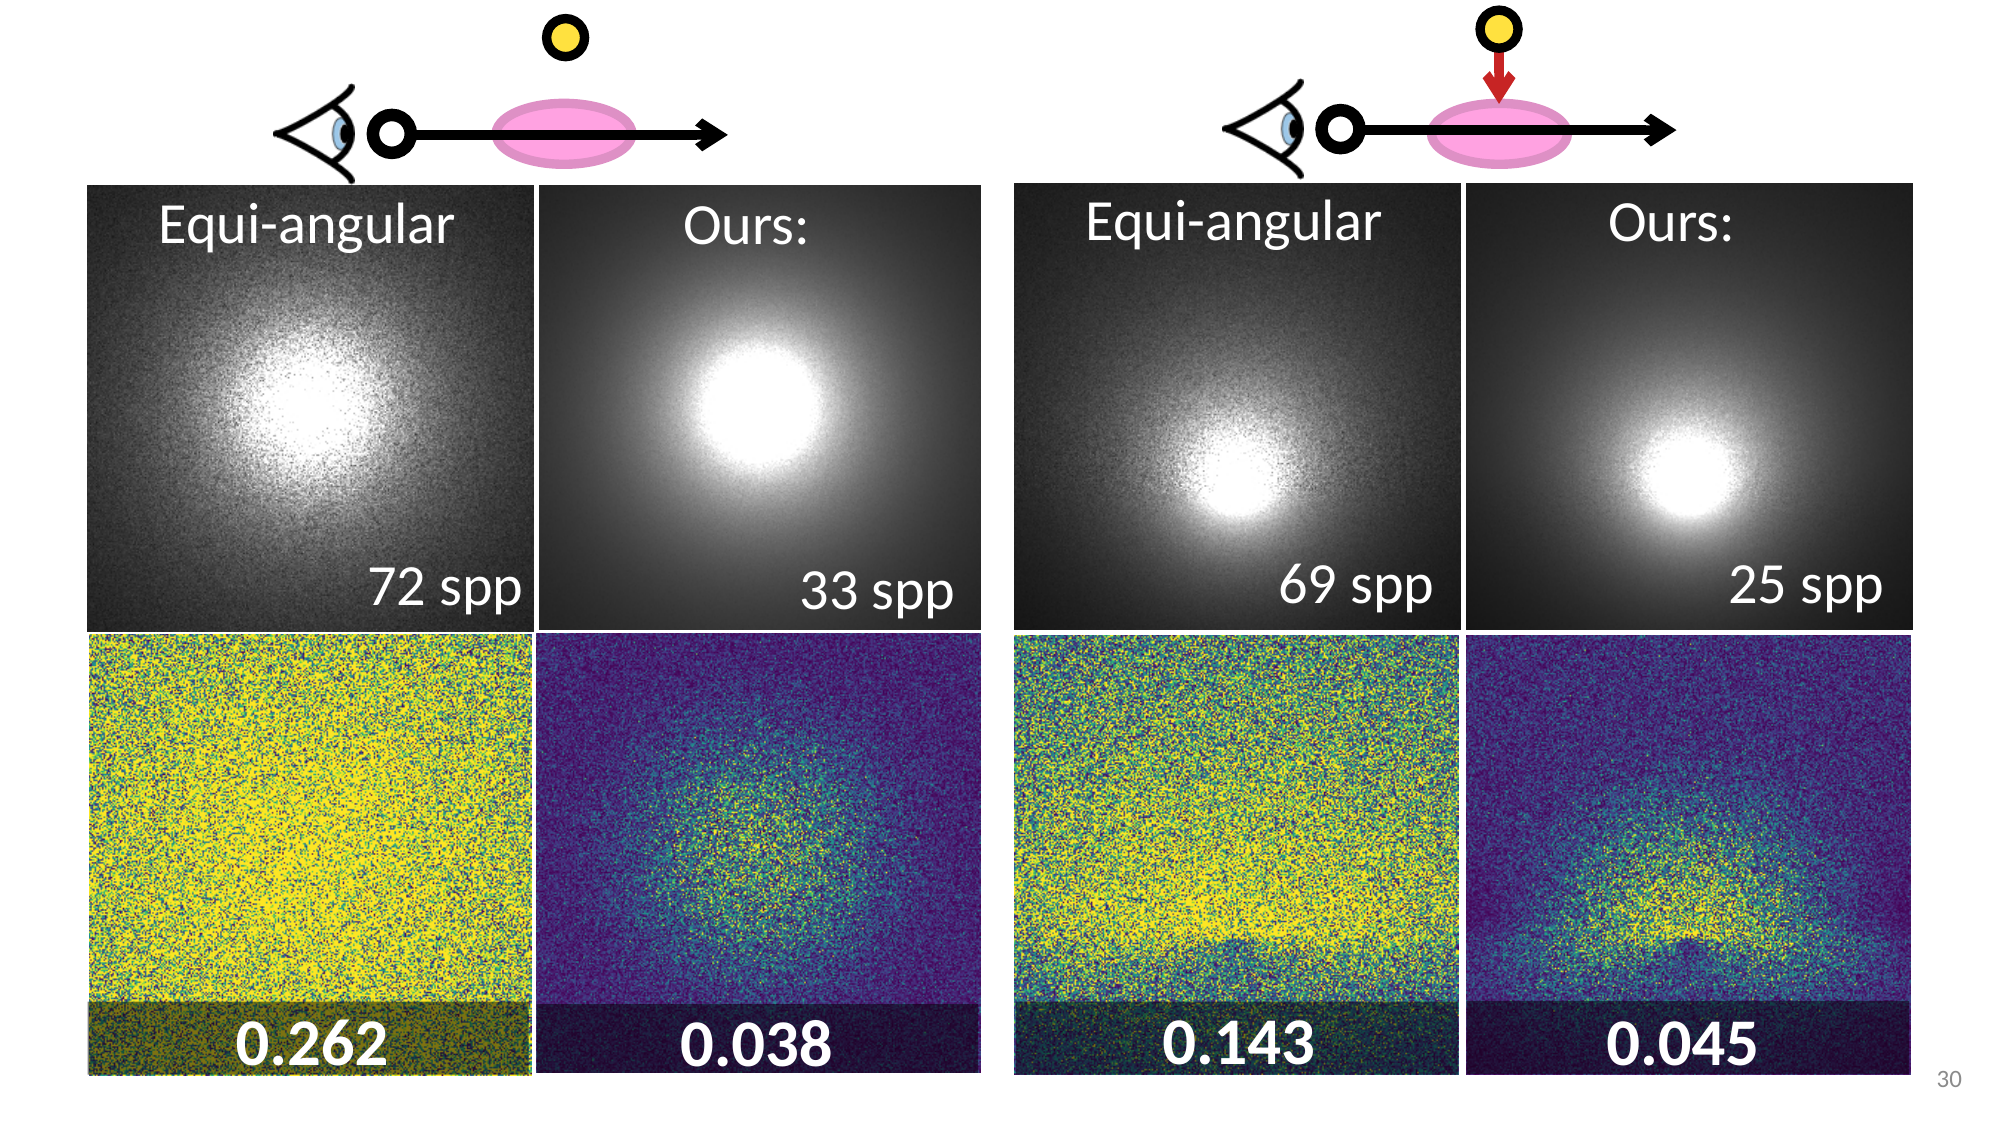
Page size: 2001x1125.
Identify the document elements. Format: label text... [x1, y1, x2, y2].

picture [1014, 183, 1461, 630]
picture [87, 185, 534, 632]
text_box 72 spp [352, 547, 687, 653]
picture [1466, 183, 1913, 630]
text_box 25 spp [1713, 545, 2000, 651]
picture [89, 634, 532, 1077]
text_box 0.262 [89, 1000, 535, 1106]
text_box 0.045 [1462, 1000, 1904, 1106]
text_box 33 spp [784, 552, 1119, 658]
picture [1466, 635, 1911, 1075]
text_box 0.143 [1016, 999, 1461, 1105]
text_box 69 spp [1263, 545, 1598, 651]
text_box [273, 18, 728, 185]
picture [536, 633, 981, 1074]
picture [539, 185, 981, 630]
slide_number 30 [1527, 1047, 1978, 1108]
picture [1014, 635, 1459, 1075]
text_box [1222, 10, 1677, 180]
text_box 0.038 [535, 1000, 978, 1107]
